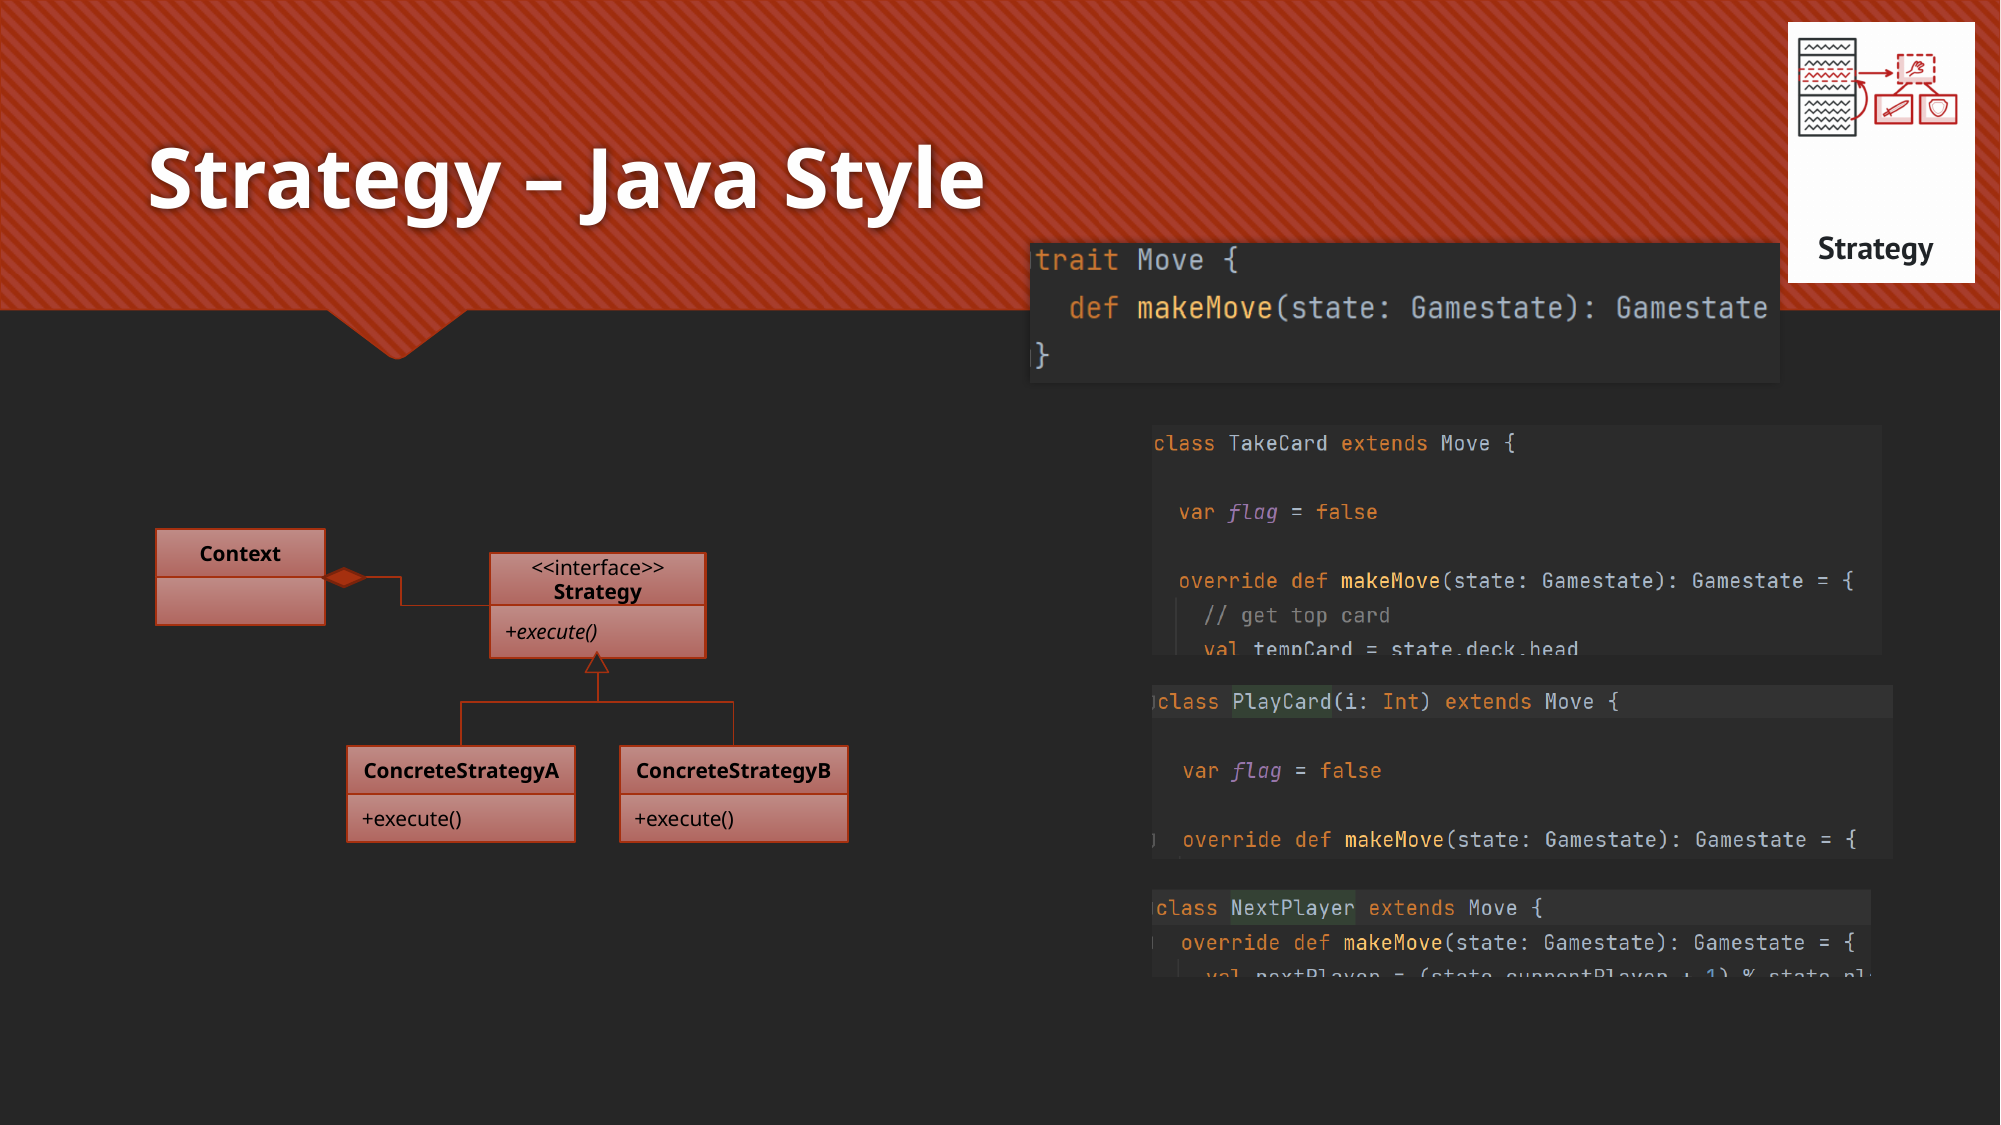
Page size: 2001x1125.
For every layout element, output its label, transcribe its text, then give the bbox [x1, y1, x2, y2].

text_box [155, 528, 849, 843]
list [1030, 243, 1780, 383]
picture [1151, 424, 1882, 656]
picture [1151, 888, 1872, 977]
picture [1788, 22, 1976, 284]
picture [1151, 685, 1893, 860]
title Strategy – Java Style [132, 73, 1788, 233]
